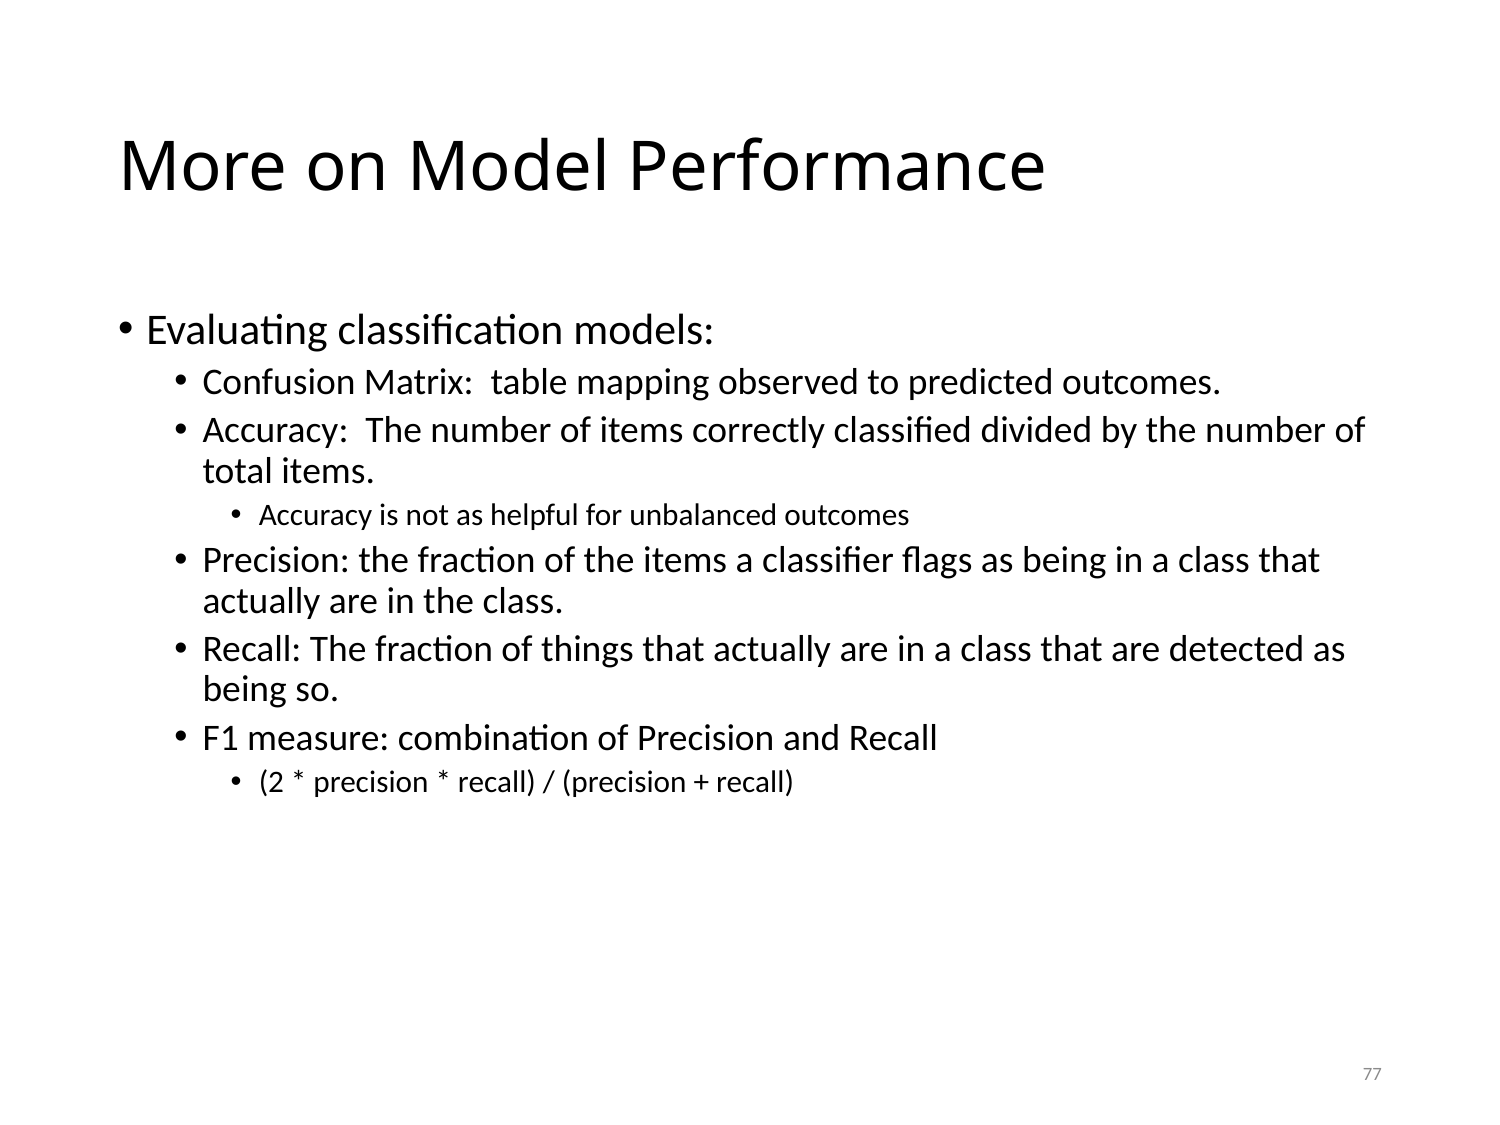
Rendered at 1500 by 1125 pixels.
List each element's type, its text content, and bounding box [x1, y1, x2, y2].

list Evaluating classification models: Confusion Matrix: table mapping observed to predicted outcomes. Accuracy: The number of items correctly classified divided by the number of total items. Accuracy is not as helpful for unbalanced outcomes Precision: the fraction of the items a classifier flags as being in a class that actually are in the class. Recall: The fraction of things that actually are in a class that are detected as being so. F1 measure: combination of Precision and Recall (2 * precision * recall) / (precision + recall) [103, 299, 1397, 1014]
slide_number 77 [1059, 1042, 1397, 1103]
title More on Model Performance [103, 59, 1397, 278]
